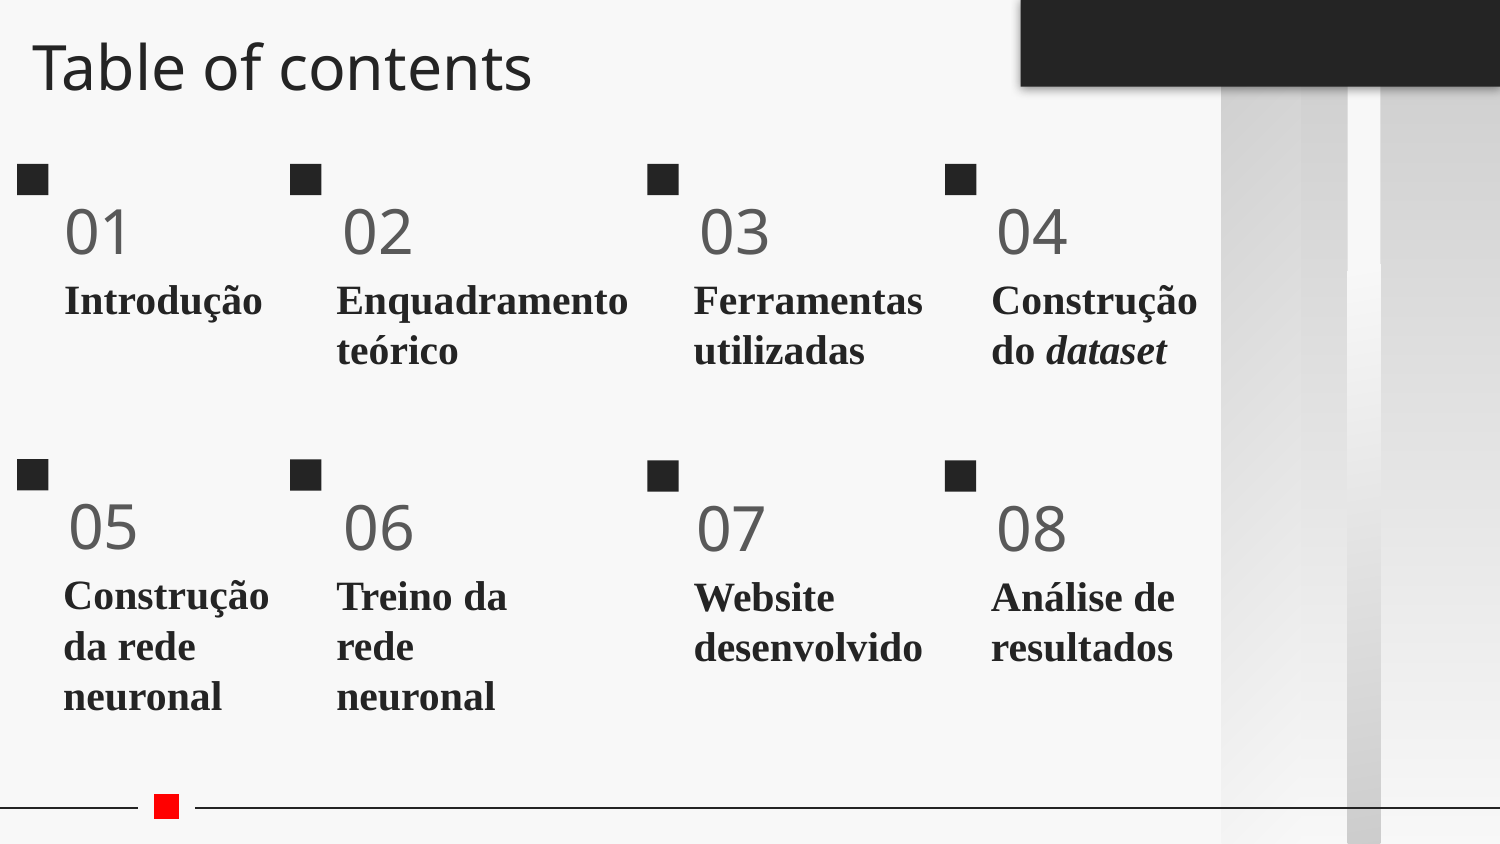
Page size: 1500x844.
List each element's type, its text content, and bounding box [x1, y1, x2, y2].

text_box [647, 460, 942, 679]
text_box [16, 163, 280, 332]
title Table of contents [17, 13, 1244, 108]
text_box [289, 163, 646, 383]
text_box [944, 460, 1243, 679]
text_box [289, 459, 570, 729]
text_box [16, 458, 288, 728]
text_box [647, 163, 943, 383]
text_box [944, 163, 1225, 383]
